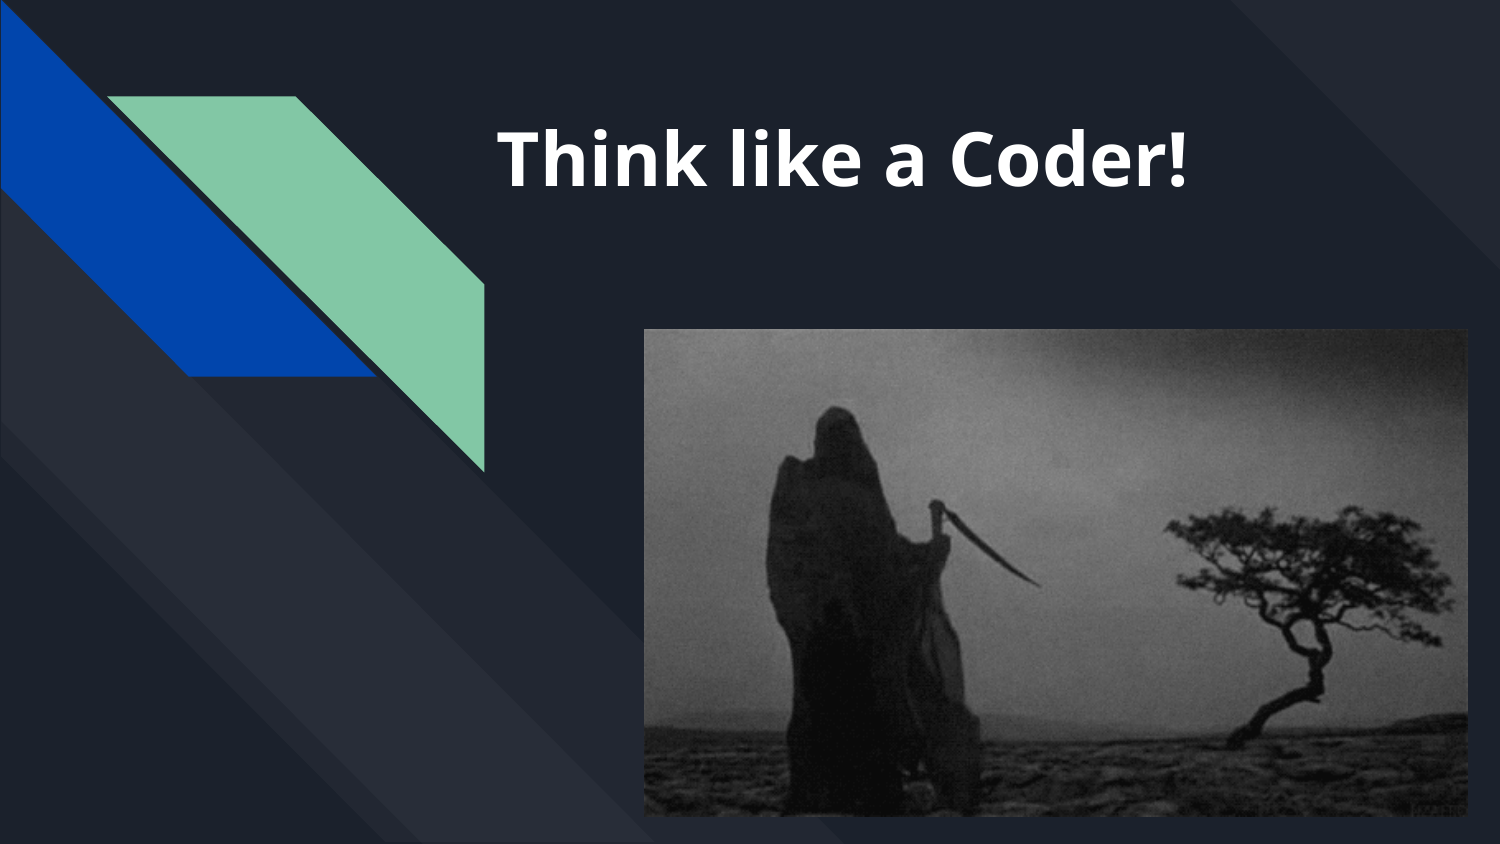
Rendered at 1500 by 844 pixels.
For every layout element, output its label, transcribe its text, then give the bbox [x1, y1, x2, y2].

title Think like a Coder! [481, 96, 1305, 356]
picture [644, 328, 1469, 817]
